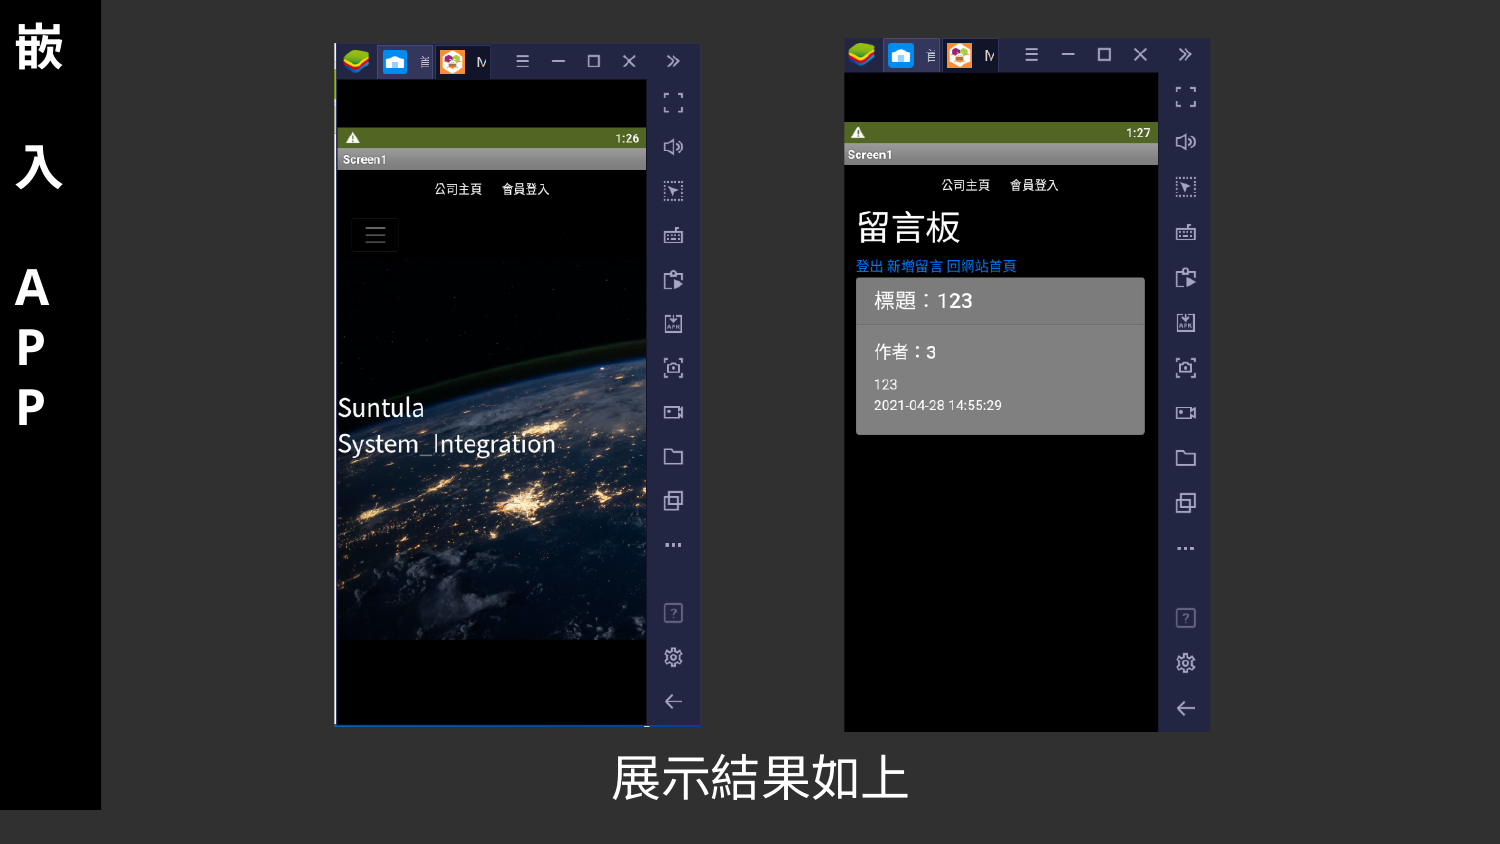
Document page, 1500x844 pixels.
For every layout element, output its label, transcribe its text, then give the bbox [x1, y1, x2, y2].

text_box 展示結果如上 [230, 731, 1292, 822]
picture [844, 38, 1211, 733]
text_box 嵌 入 A P P [0, 0, 102, 810]
picture [333, 43, 701, 727]
